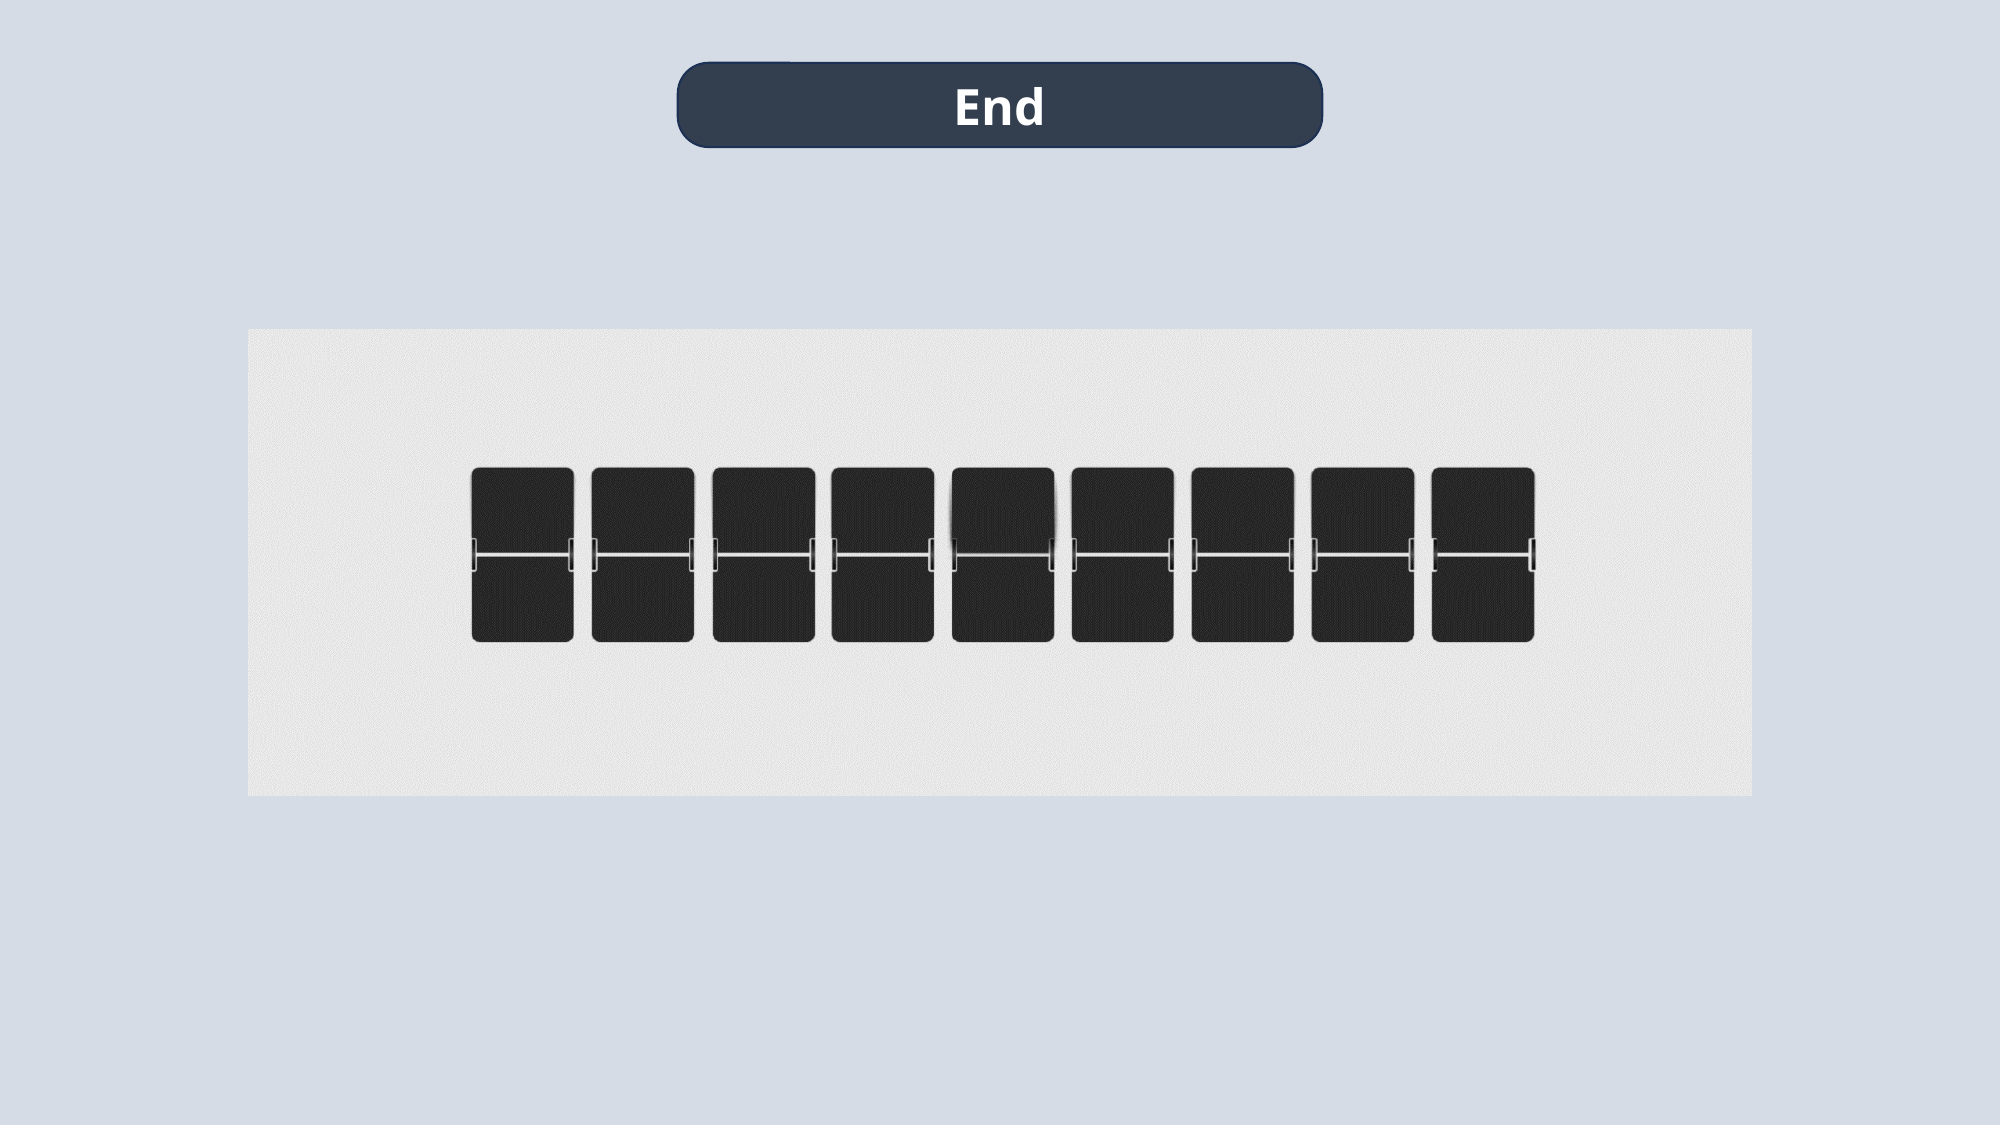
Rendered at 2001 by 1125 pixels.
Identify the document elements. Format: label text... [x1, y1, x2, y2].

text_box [247, 328, 1753, 797]
text_box End [676, 61, 1324, 149]
